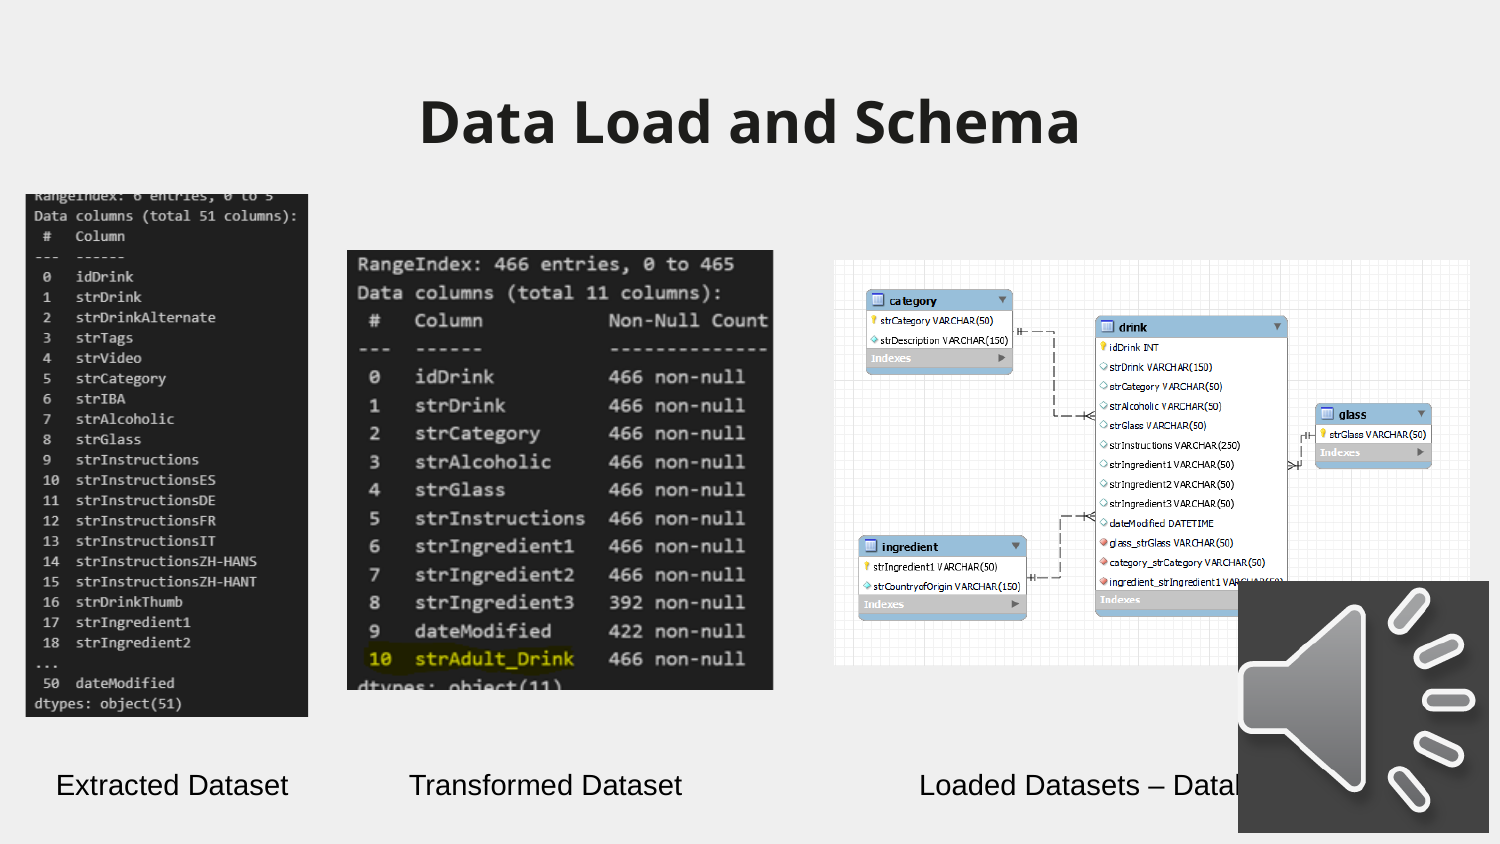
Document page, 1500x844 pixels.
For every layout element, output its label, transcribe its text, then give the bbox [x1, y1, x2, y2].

picture [347, 250, 775, 690]
text_box Loaded Datasets – Database Schema [904, 758, 1231, 809]
picture [834, 260, 1490, 834]
text_box Transformed Dataset [393, 758, 698, 809]
text_box Extracted Dataset [40, 758, 304, 809]
title Data Load and Schema [118, 72, 1382, 168]
picture [25, 194, 309, 718]
